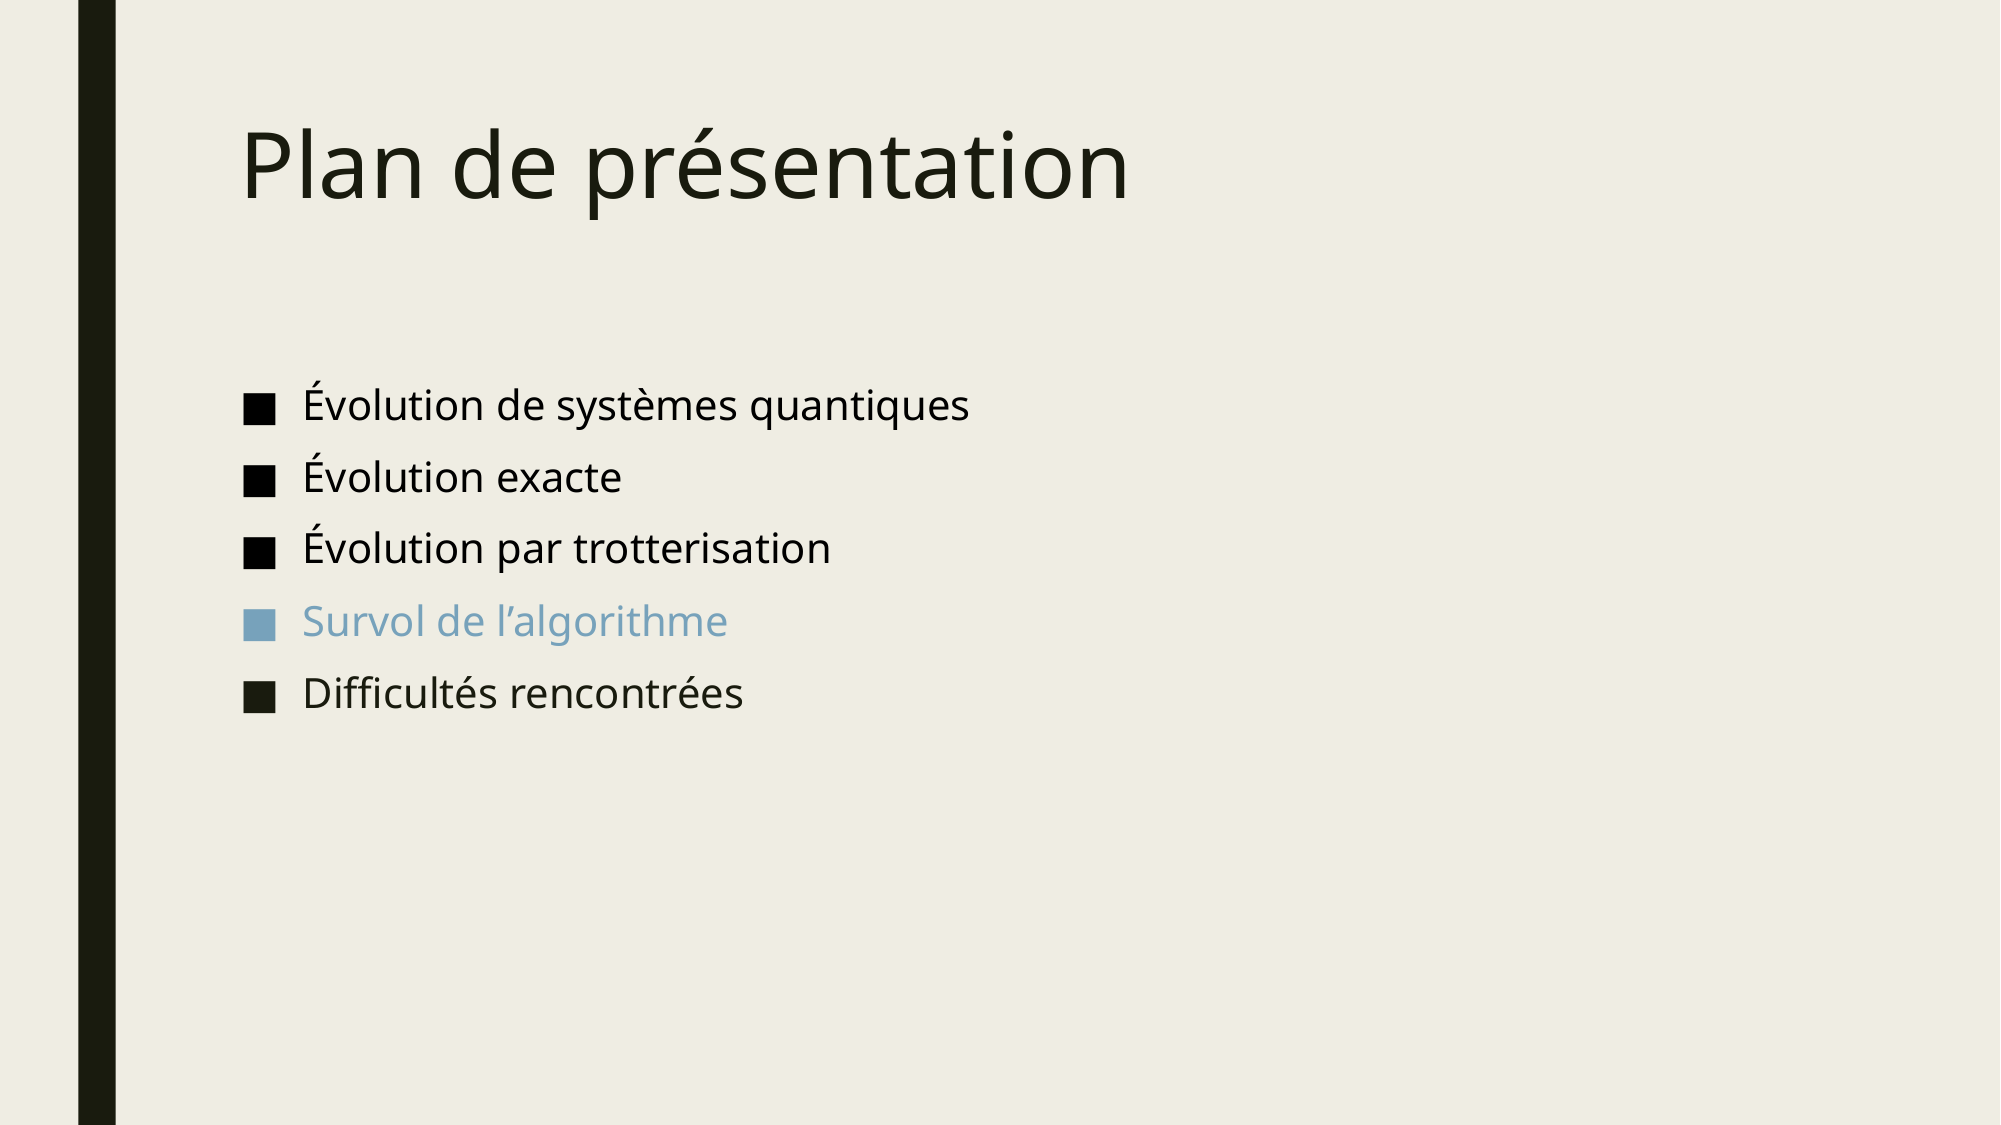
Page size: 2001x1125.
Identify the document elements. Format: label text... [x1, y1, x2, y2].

text_box Évolution de systèmes quantiques Évolution exacte Évolution par trotterisation Survol de l’algorithme Difficultés rencontrées [225, 375, 1800, 963]
title Plan de présentation [225, 112, 1800, 243]
